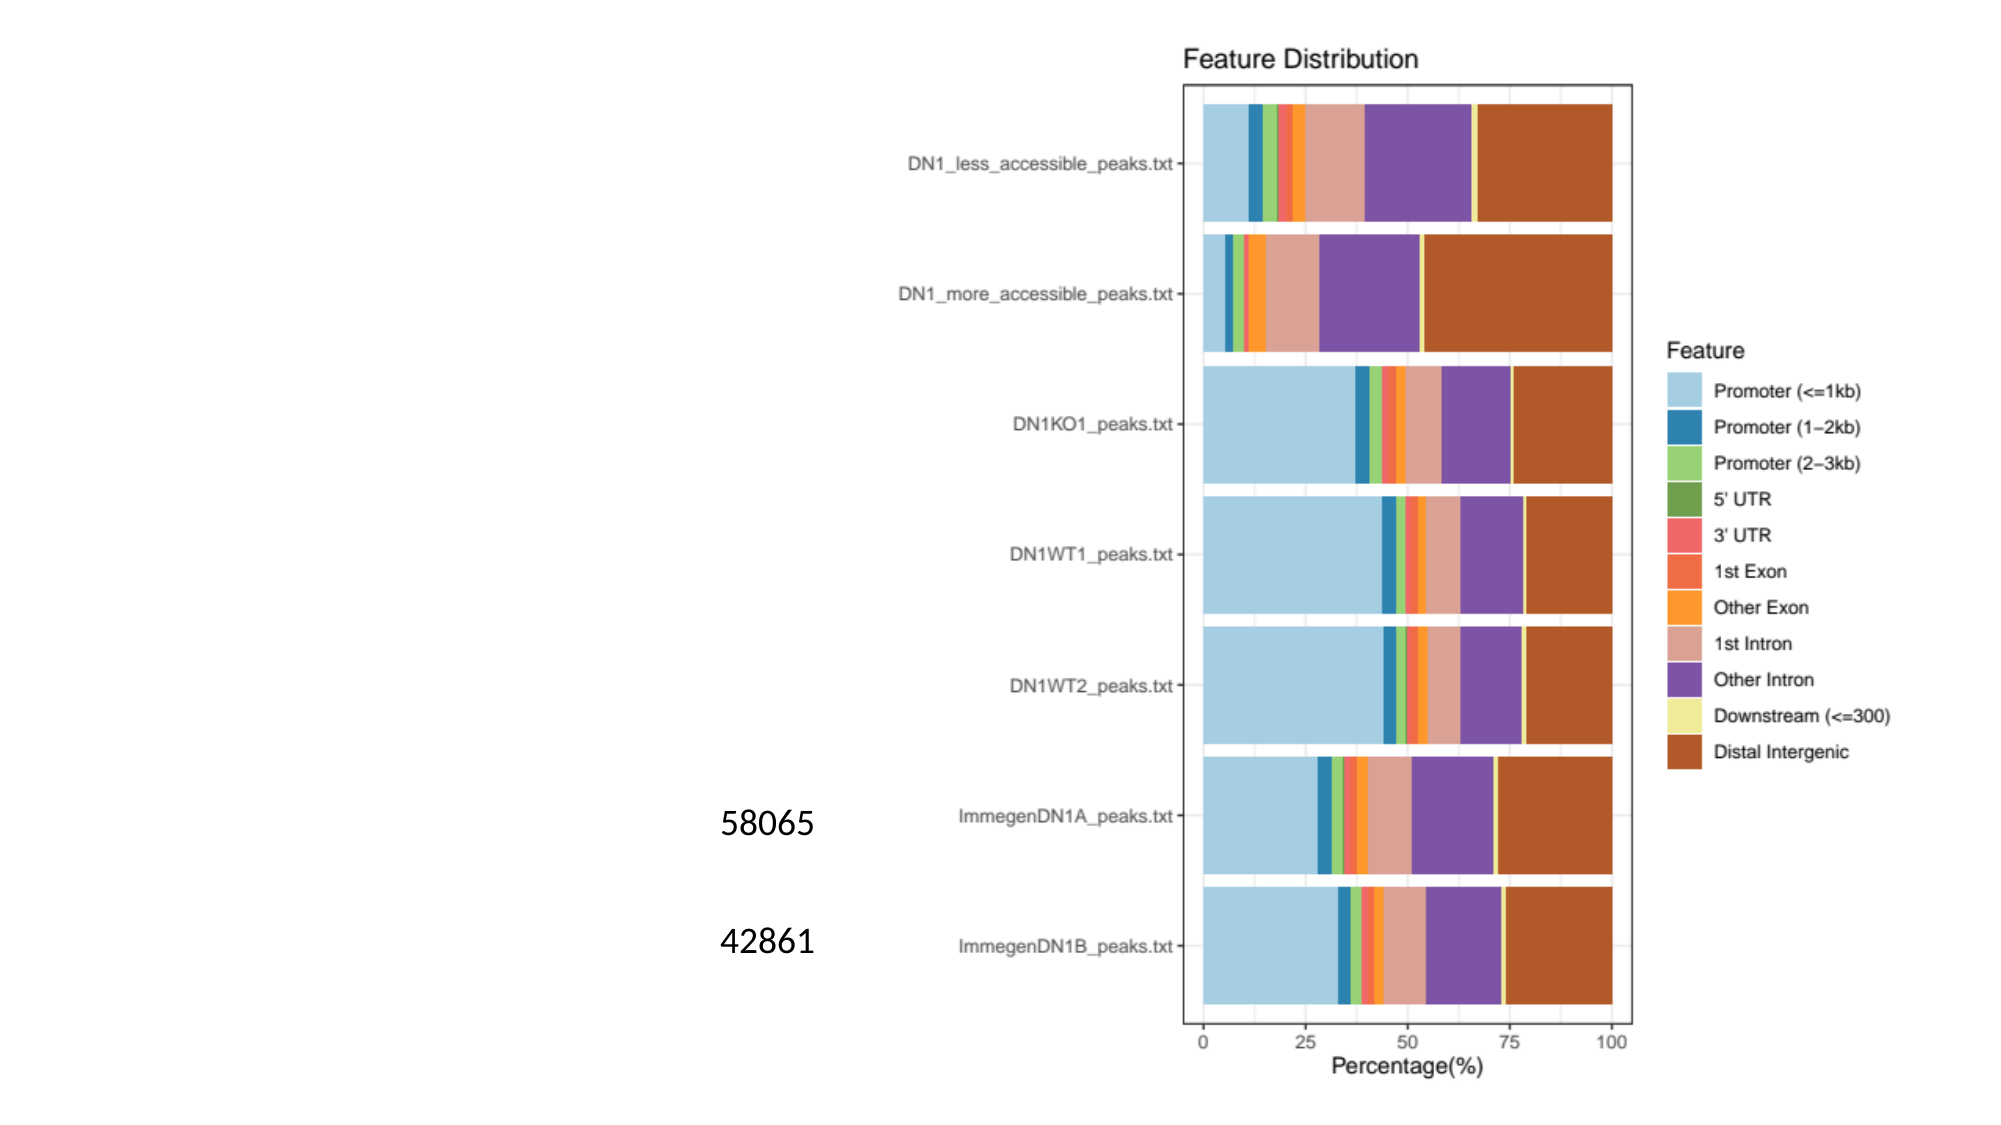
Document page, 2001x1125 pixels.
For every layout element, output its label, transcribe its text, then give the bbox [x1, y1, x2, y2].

text_box 58065 [705, 790, 859, 851]
text_box 42861 [705, 908, 859, 969]
picture [859, 37, 1910, 1088]
